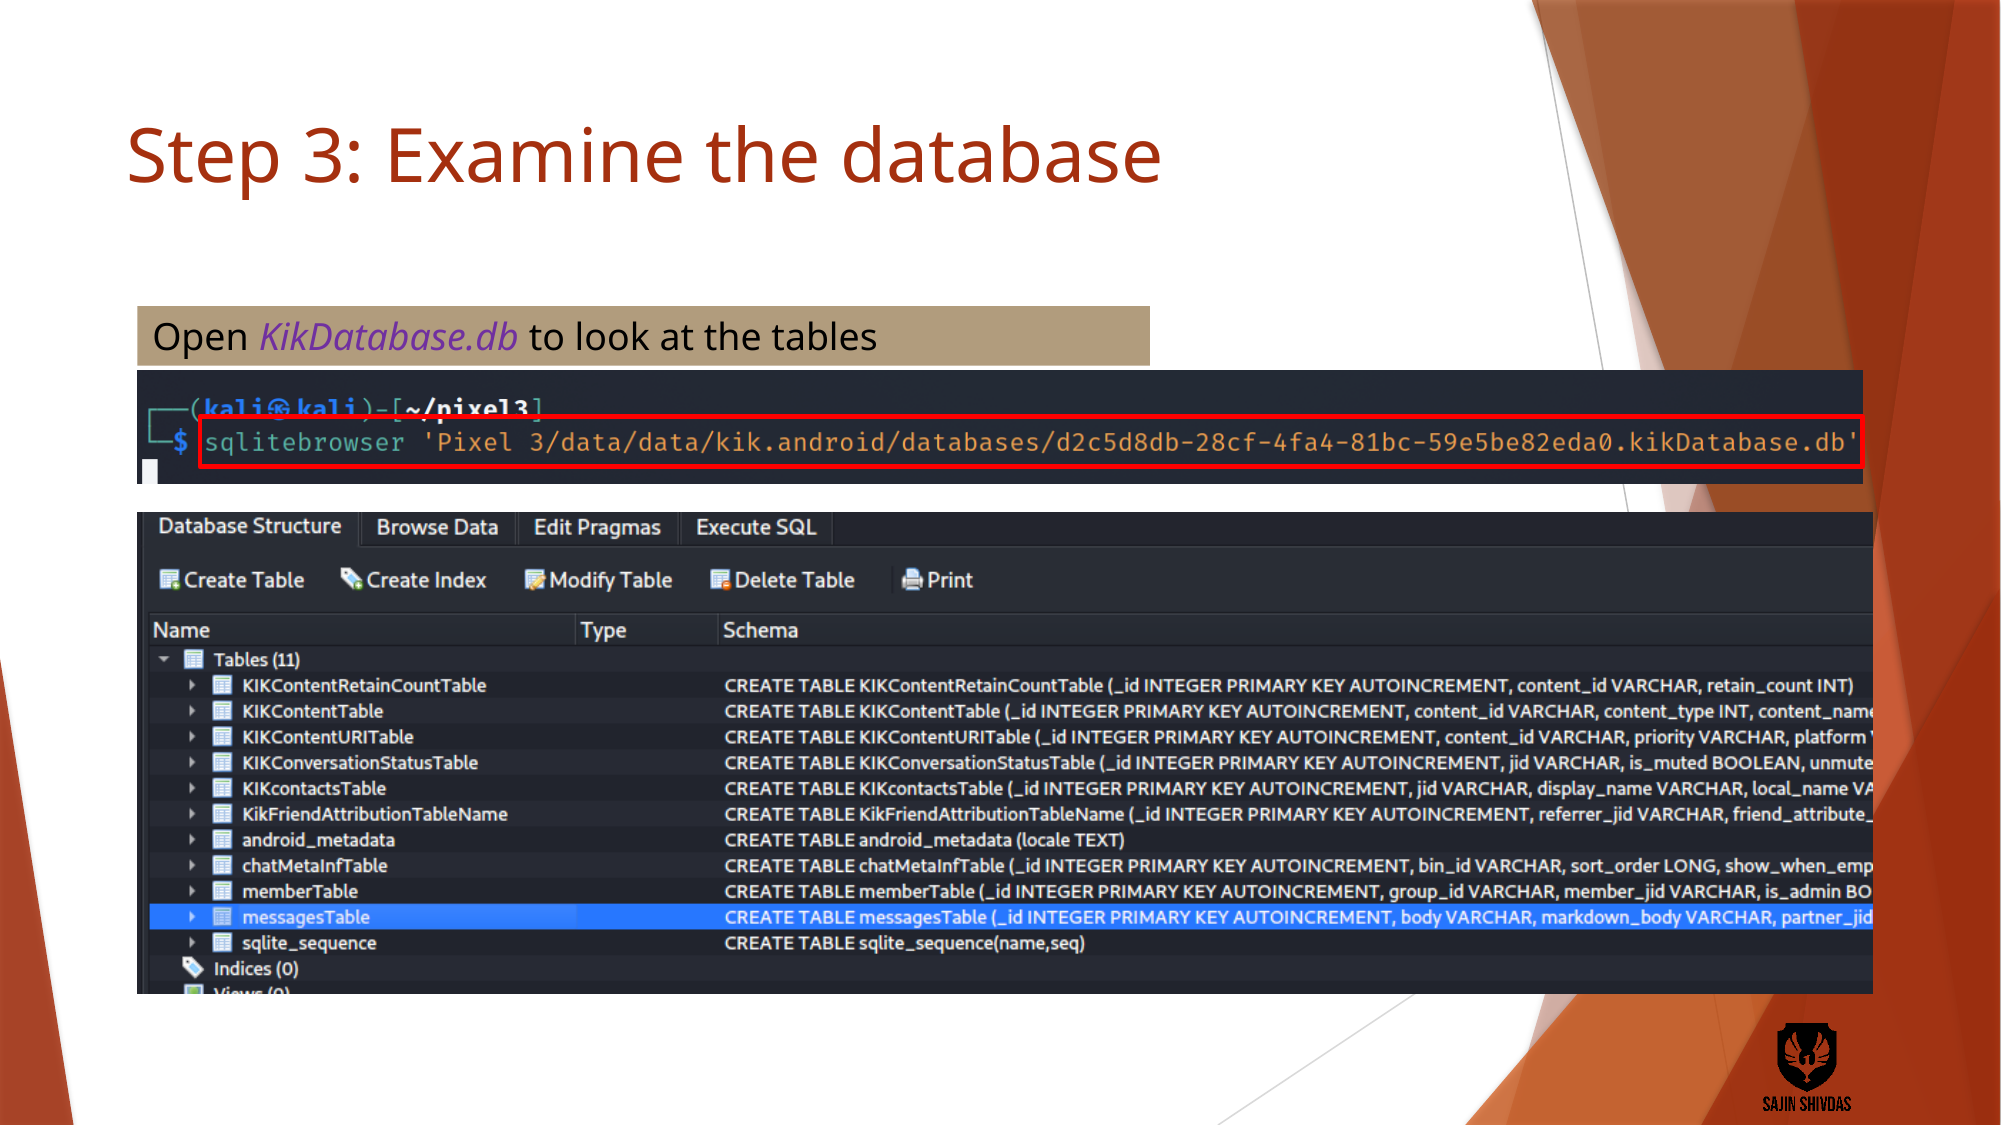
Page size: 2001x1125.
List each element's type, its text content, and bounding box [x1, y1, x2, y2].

picture [1753, 1013, 1863, 1123]
title Step 3: Examine the database [111, 99, 1522, 317]
picture [136, 512, 1874, 995]
text_box Open KikDatabase.db to look at the tables [137, 306, 1150, 366]
picture [136, 369, 1863, 485]
